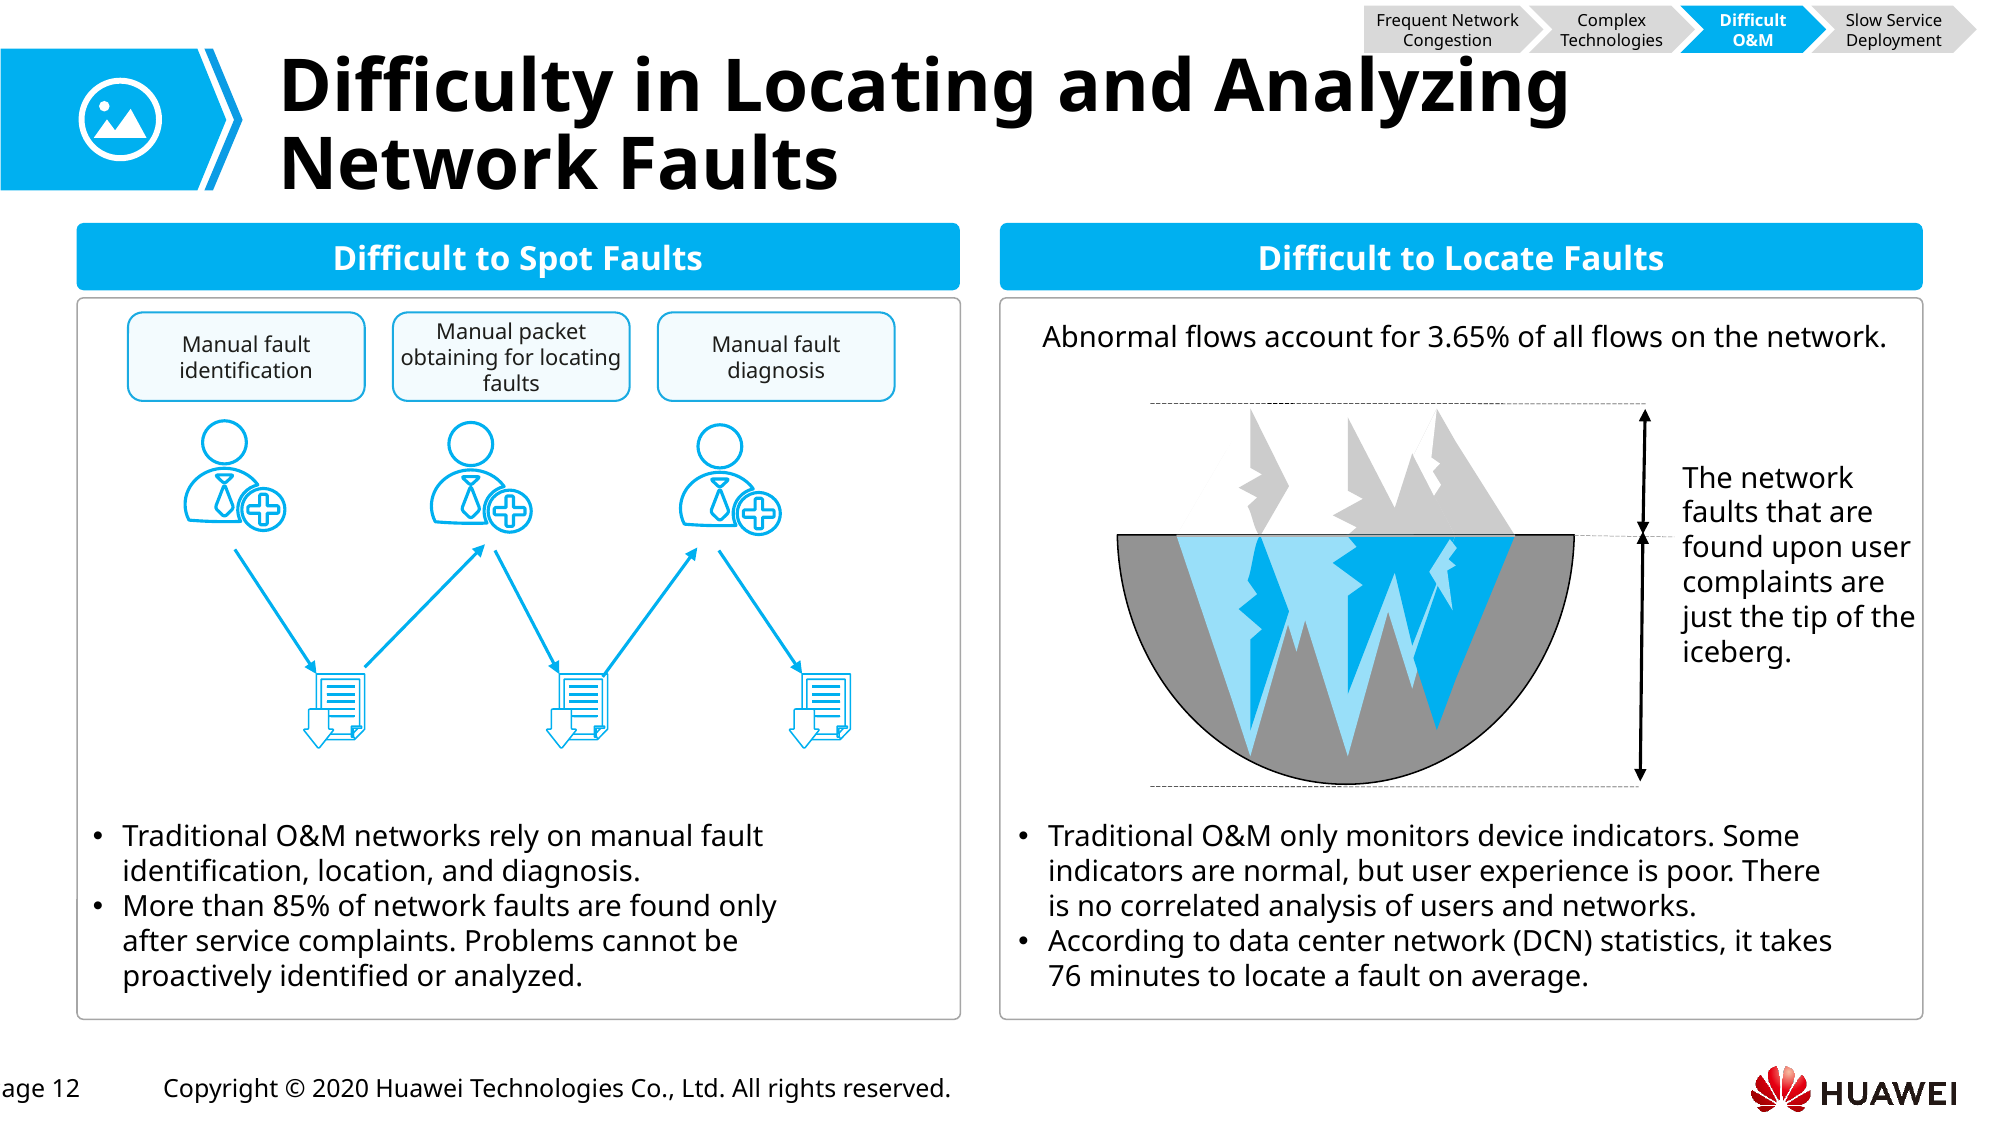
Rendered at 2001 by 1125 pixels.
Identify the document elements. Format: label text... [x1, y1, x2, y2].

text_box [75, 296, 962, 1021]
text_box Complex Technologies [1528, 5, 1696, 53]
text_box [718, 550, 803, 674]
text_box Difficult O&M [1680, 5, 1827, 53]
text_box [1642, 408, 1646, 535]
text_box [303, 673, 365, 748]
text_box Traditional O&M networks rely on manual fault identification, location, and diagnosis. More than 85% of network faults are found only after service complaints. Problems cannot be proactively identified or analyzed. [78, 810, 865, 1000]
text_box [602, 547, 698, 677]
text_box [364, 544, 485, 668]
text_box Manual fault diagnosis [657, 312, 895, 401]
text_box [486, 180, 1717, 243]
text_box Manual fault identification [127, 312, 365, 401]
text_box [234, 549, 317, 674]
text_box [1117, 304, 1575, 785]
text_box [494, 550, 560, 674]
text_box The network faults that are found upon user complaints are just the tip of the iceberg. [1662, 448, 1945, 679]
text_box Traditional O&M only monitors device indicators. Some indicators are normal, but user experience is poor. There is no correlated analysis of users and networks. According to data center network (DCN) statistics, it takes 76 minutes to locate a fault on average. [1003, 810, 1861, 1000]
text_box [998, 296, 1924, 1021]
text_box Manual packet obtaining for locating faults [392, 312, 630, 401]
title Difficulty in Locating and Analyzing Network Faults [261, 73, 1875, 180]
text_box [789, 673, 851, 748]
text_box Slow Service Deployment [1811, 5, 1977, 53]
picture [1751, 1066, 1956, 1112]
text_box Difficult to Spot Faults [76, 222, 960, 291]
text_box Frequent Network Congestion [1364, 5, 1544, 53]
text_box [546, 673, 608, 748]
text_box Difficult to Locate Faults [999, 222, 1923, 291]
